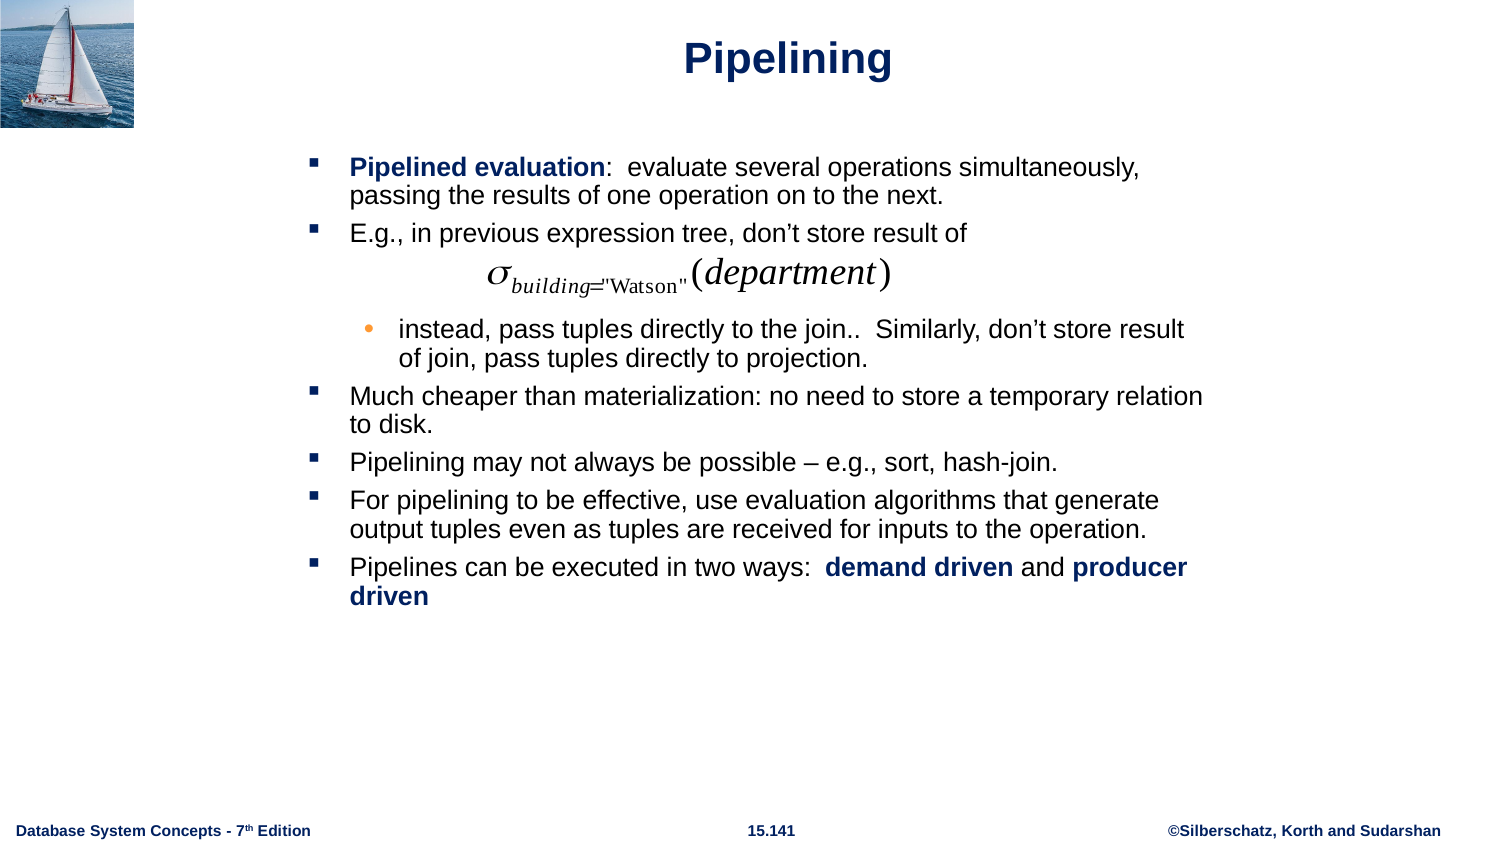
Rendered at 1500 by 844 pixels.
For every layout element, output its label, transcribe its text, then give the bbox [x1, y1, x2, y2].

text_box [481, 246, 899, 307]
title Pipelining [125, 14, 1452, 90]
list Pipelined evaluation: evaluate several operations simultaneously, passing the results of one operation on to the next. E.g., in previous expression tree, don’t store result of instead, pass tuples directly to the join.. Similarly, don’t store result of join, pass tuples directly to projection. Much cheaper than materialization: no need to store a temporary relation to disk. Pipelining may not always be possible – e.g., sort, hash-join. For pipelining to be effective, use evaluation algorithms that generate output tuples even as tuples are received for inputs to the operation. Pipelines can be executed in two ways: demand driven and producer driven [292, 145, 1228, 640]
picture [0, 0, 134, 128]
